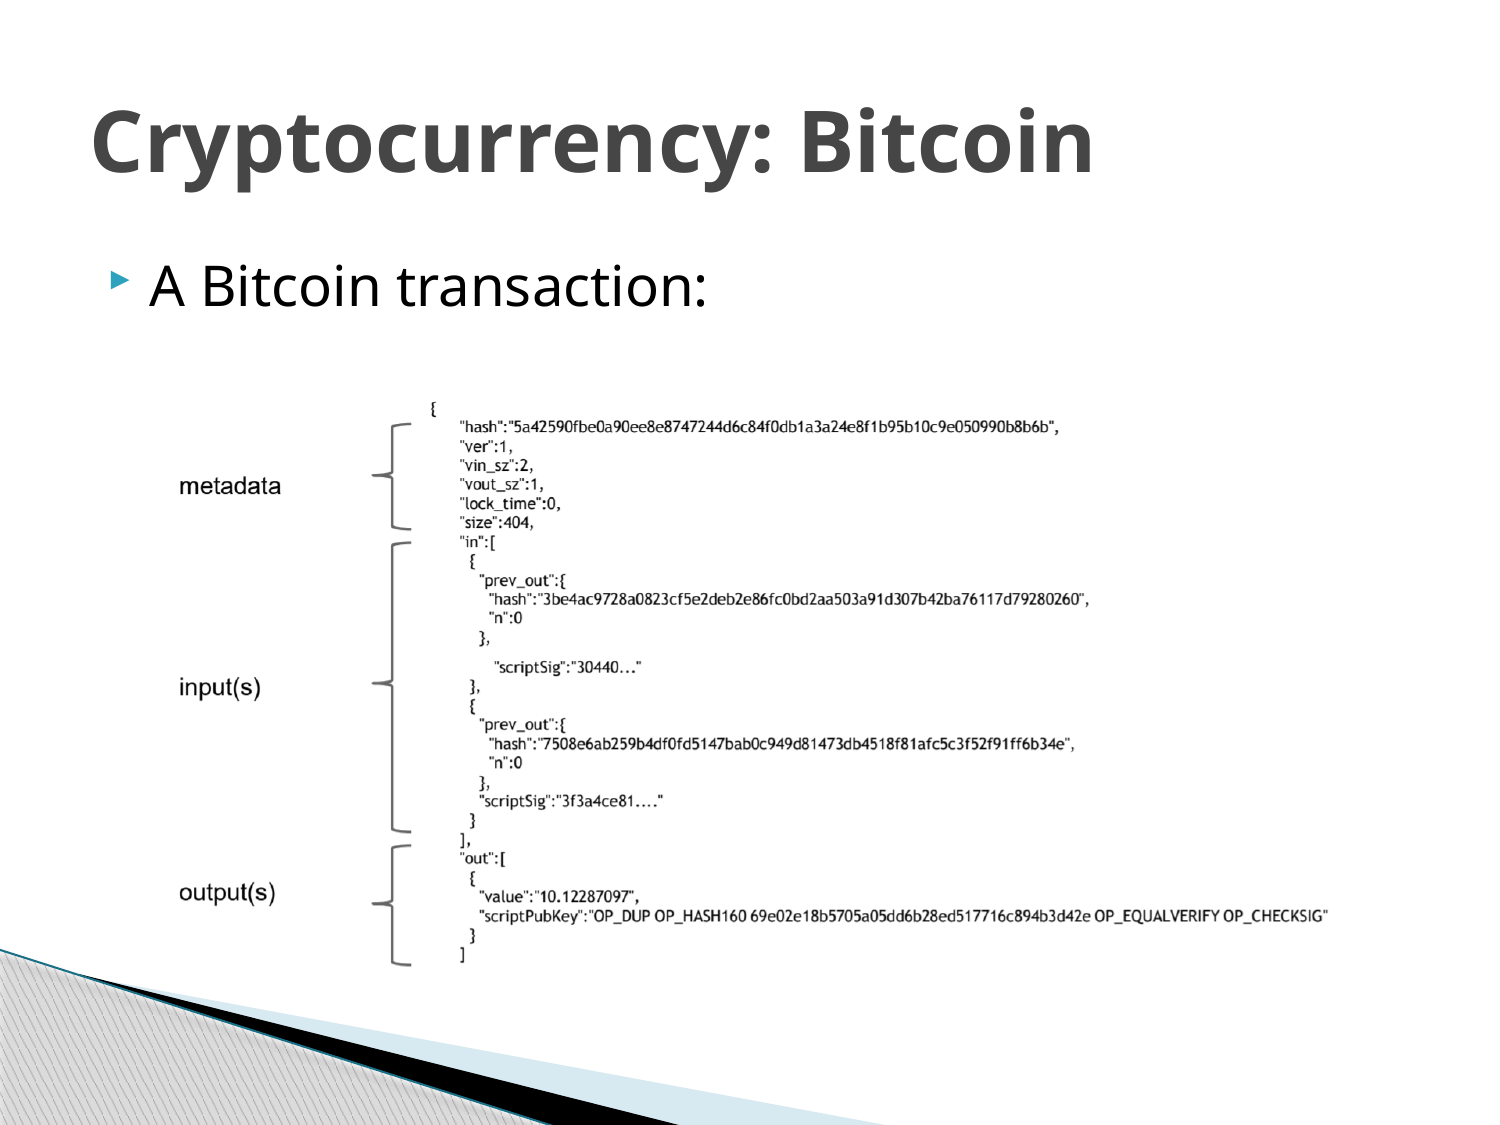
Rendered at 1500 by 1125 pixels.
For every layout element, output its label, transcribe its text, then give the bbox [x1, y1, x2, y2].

picture [152, 386, 1337, 973]
title Cryptocurrency: Bitcoin [75, 45, 1425, 233]
list A Bitcoin transaction: [75, 243, 1425, 986]
